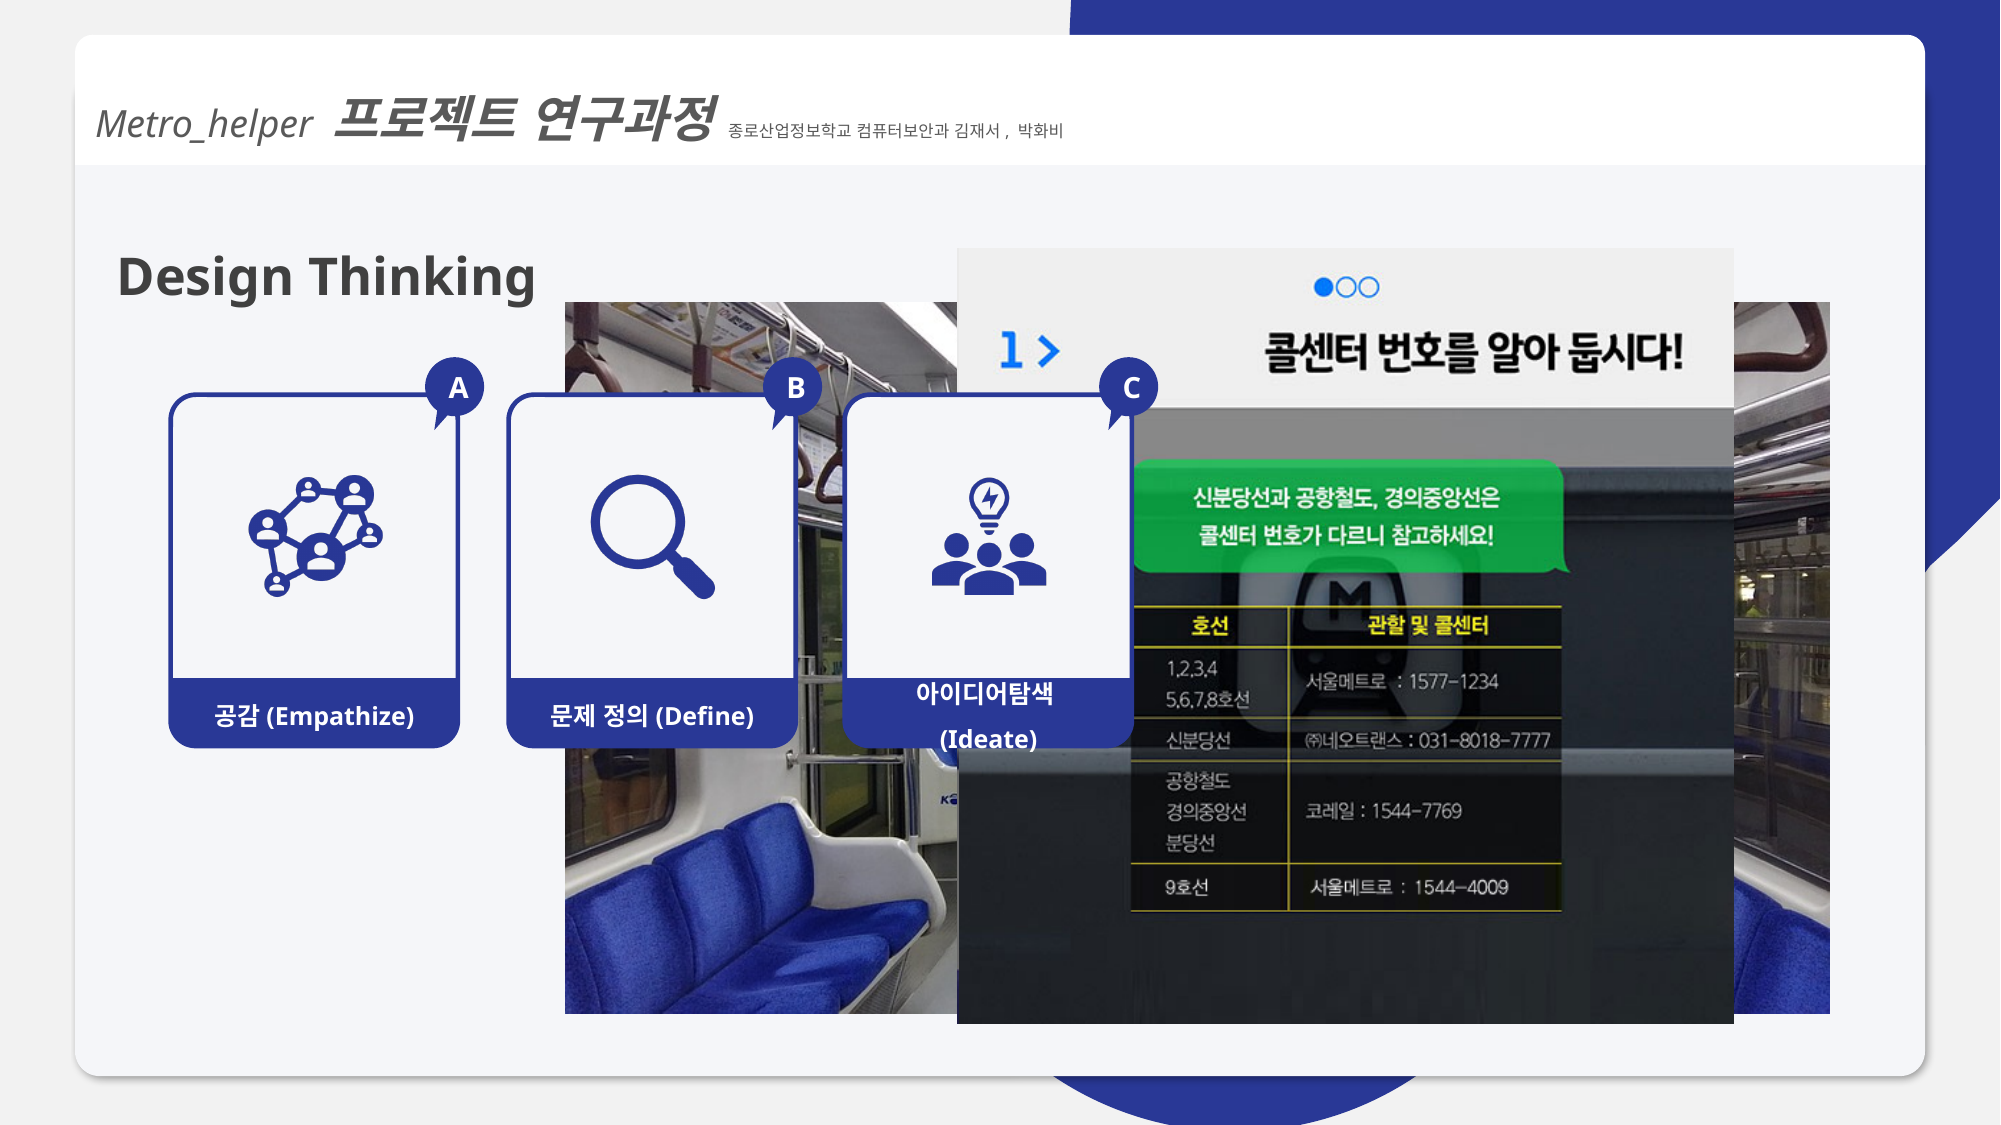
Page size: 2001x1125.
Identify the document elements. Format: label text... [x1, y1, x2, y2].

text_box [1066, 1086, 1403, 1125]
text_box [73, 166, 1927, 1078]
text_box [1068, 0, 2000, 563]
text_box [170, 357, 485, 746]
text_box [508, 357, 823, 746]
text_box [844, 357, 1159, 746]
text_box Design Thinking [101, 205, 911, 314]
text_box Metro_helper 프로젝트 연구과정 종로산업정보학교 컴퓨터보안과 김재서, 박화비 [73, 33, 1927, 166]
picture [565, 248, 1830, 1024]
